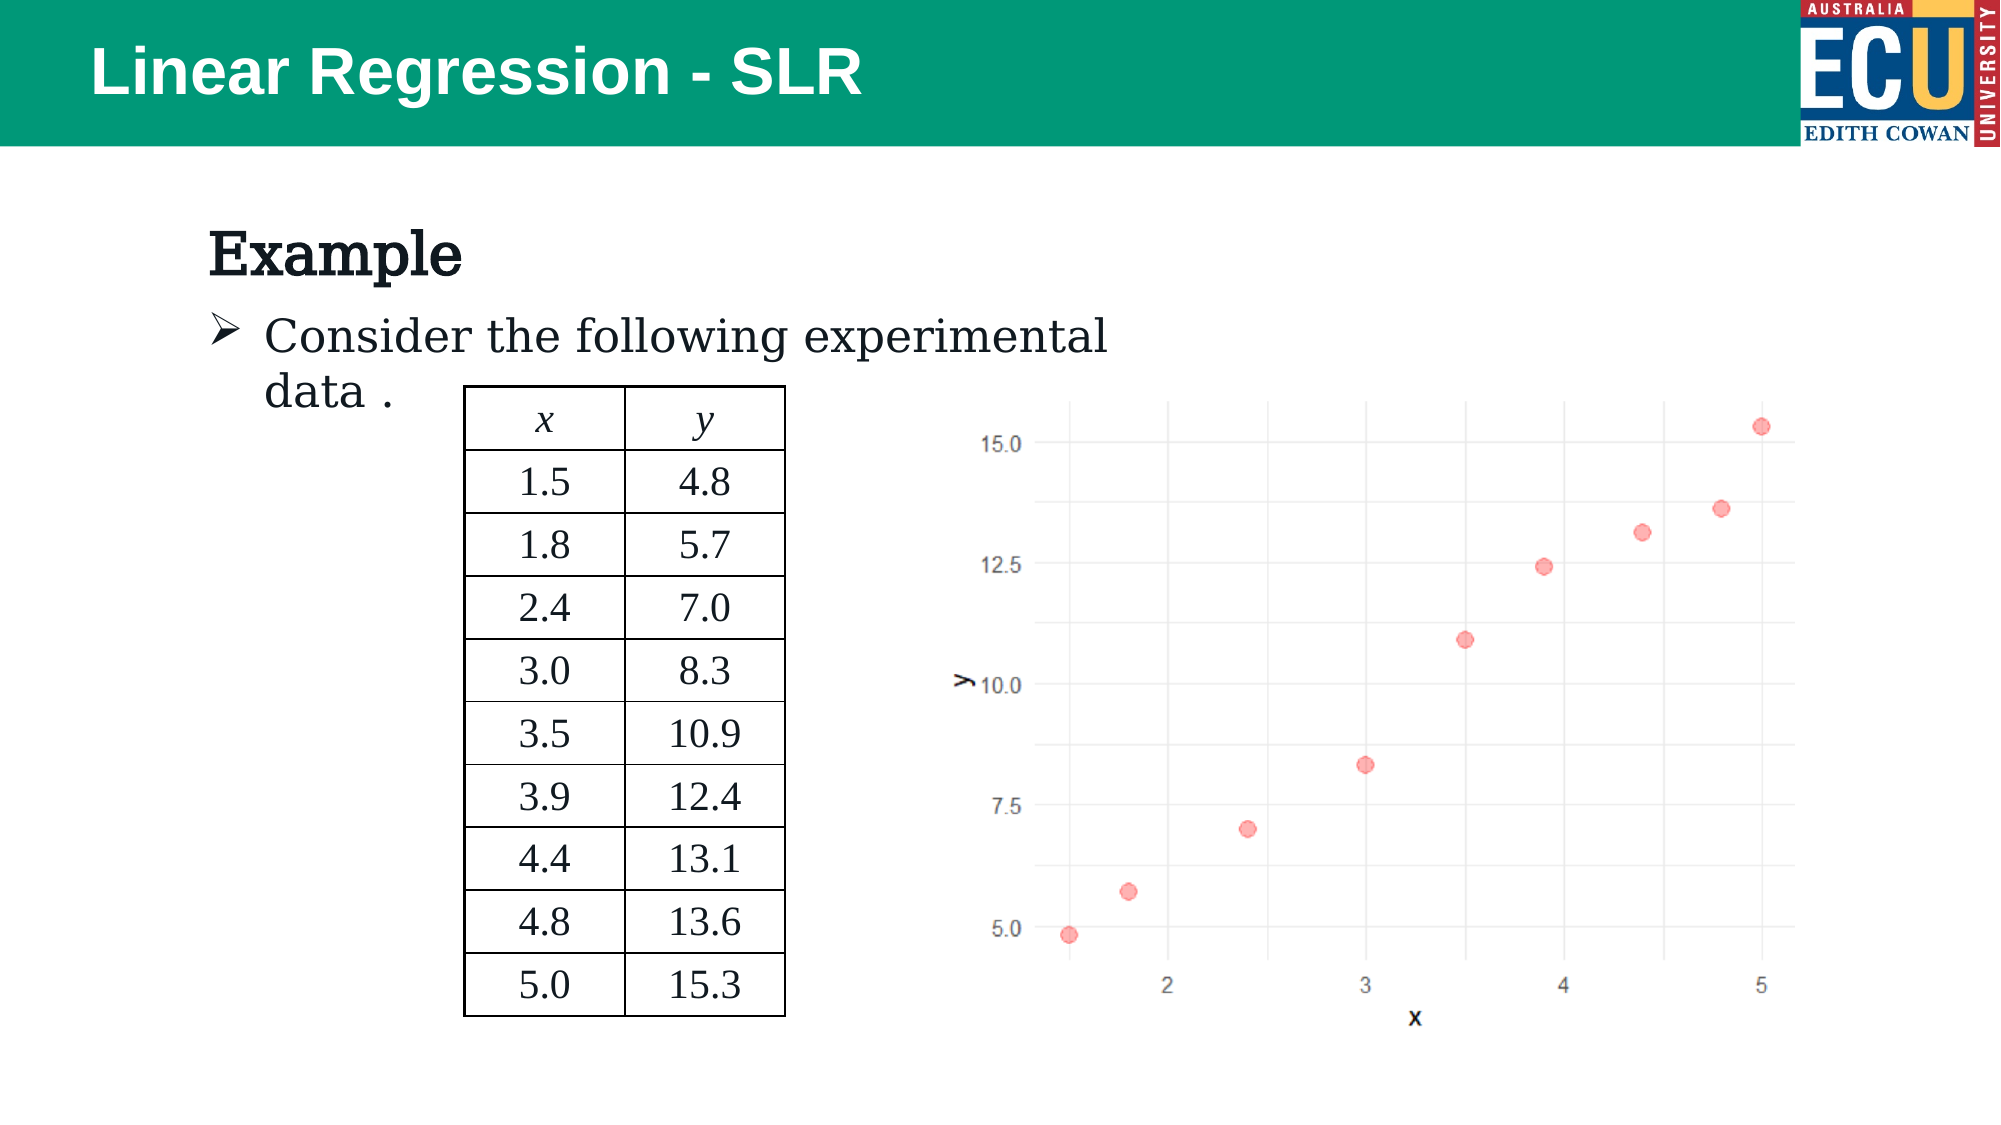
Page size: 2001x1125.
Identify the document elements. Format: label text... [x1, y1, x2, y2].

table_cell 5.7 [626, 514, 784, 575]
table_cell 10.9 [626, 702, 784, 764]
table_header x [466, 388, 624, 449]
table_cell 2.4 [466, 577, 624, 638]
picture [1801, 0, 2000, 147]
table_cell 15.3 [626, 954, 784, 1015]
table_cell 1.5 [466, 451, 624, 512]
table_cell 3.9 [466, 765, 624, 826]
table_cell 4.8 [626, 451, 784, 512]
title Linear Regression - SLR [75, 0, 1801, 147]
table_cell 3.0 [466, 640, 624, 701]
table_cell 4.4 [466, 828, 624, 889]
table_cell 3.5 [466, 702, 624, 764]
table_cell 4.8 [466, 891, 624, 952]
list Example Consider the following experimental data . [179, 208, 1158, 1028]
table_cell 13.6 [626, 891, 784, 952]
picture [937, 392, 1795, 1028]
table_header y [626, 388, 784, 449]
table_cell 7.0 [626, 577, 784, 638]
table_cell 5.0 [466, 954, 624, 1015]
table_cell 8.3 [626, 640, 784, 701]
table_cell 1.8 [466, 514, 624, 575]
table_cell 13.1 [626, 828, 784, 889]
table_cell 12.4 [626, 765, 784, 826]
